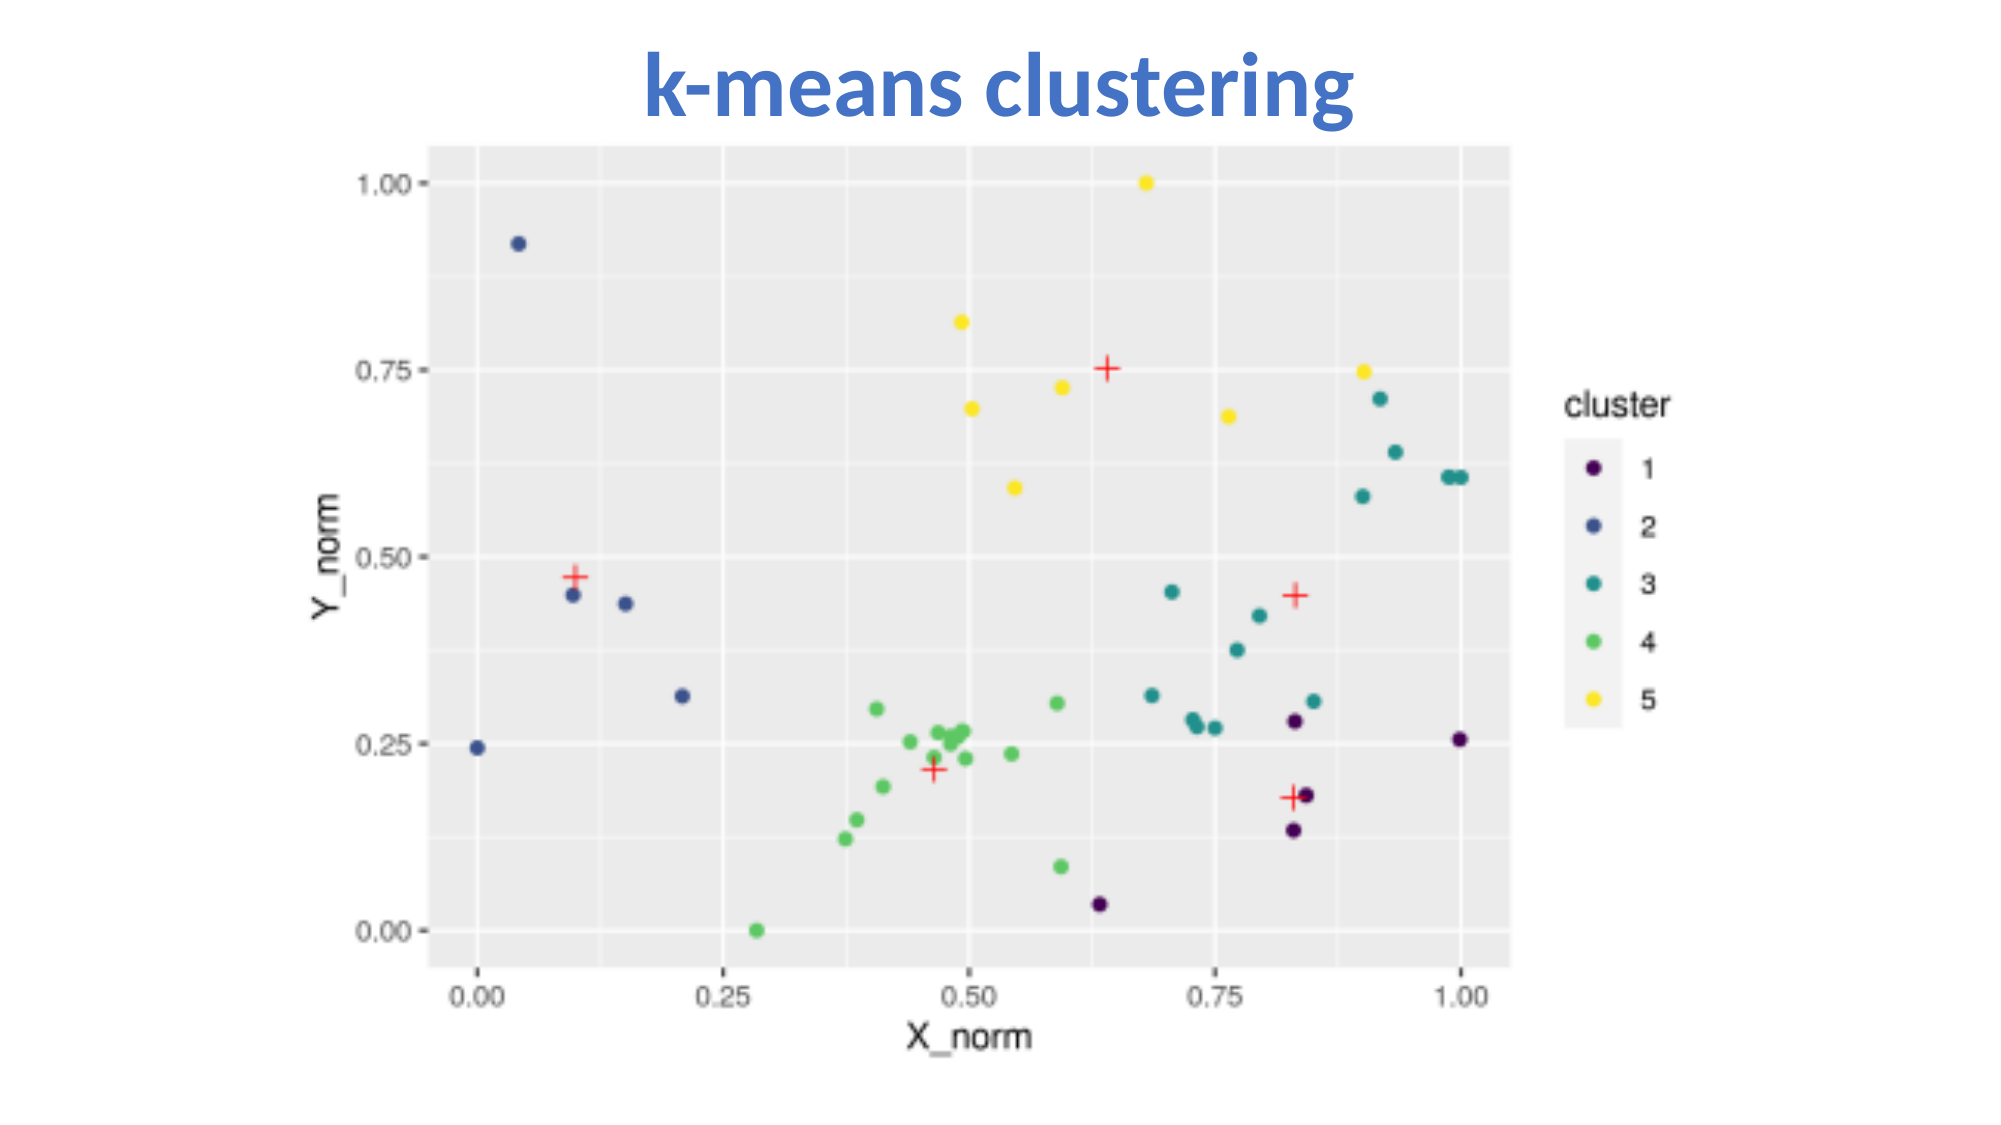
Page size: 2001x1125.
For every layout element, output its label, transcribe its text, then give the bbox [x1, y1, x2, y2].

text_box k-means clustering [137, 29, 1863, 248]
picture [251, 126, 1749, 1068]
